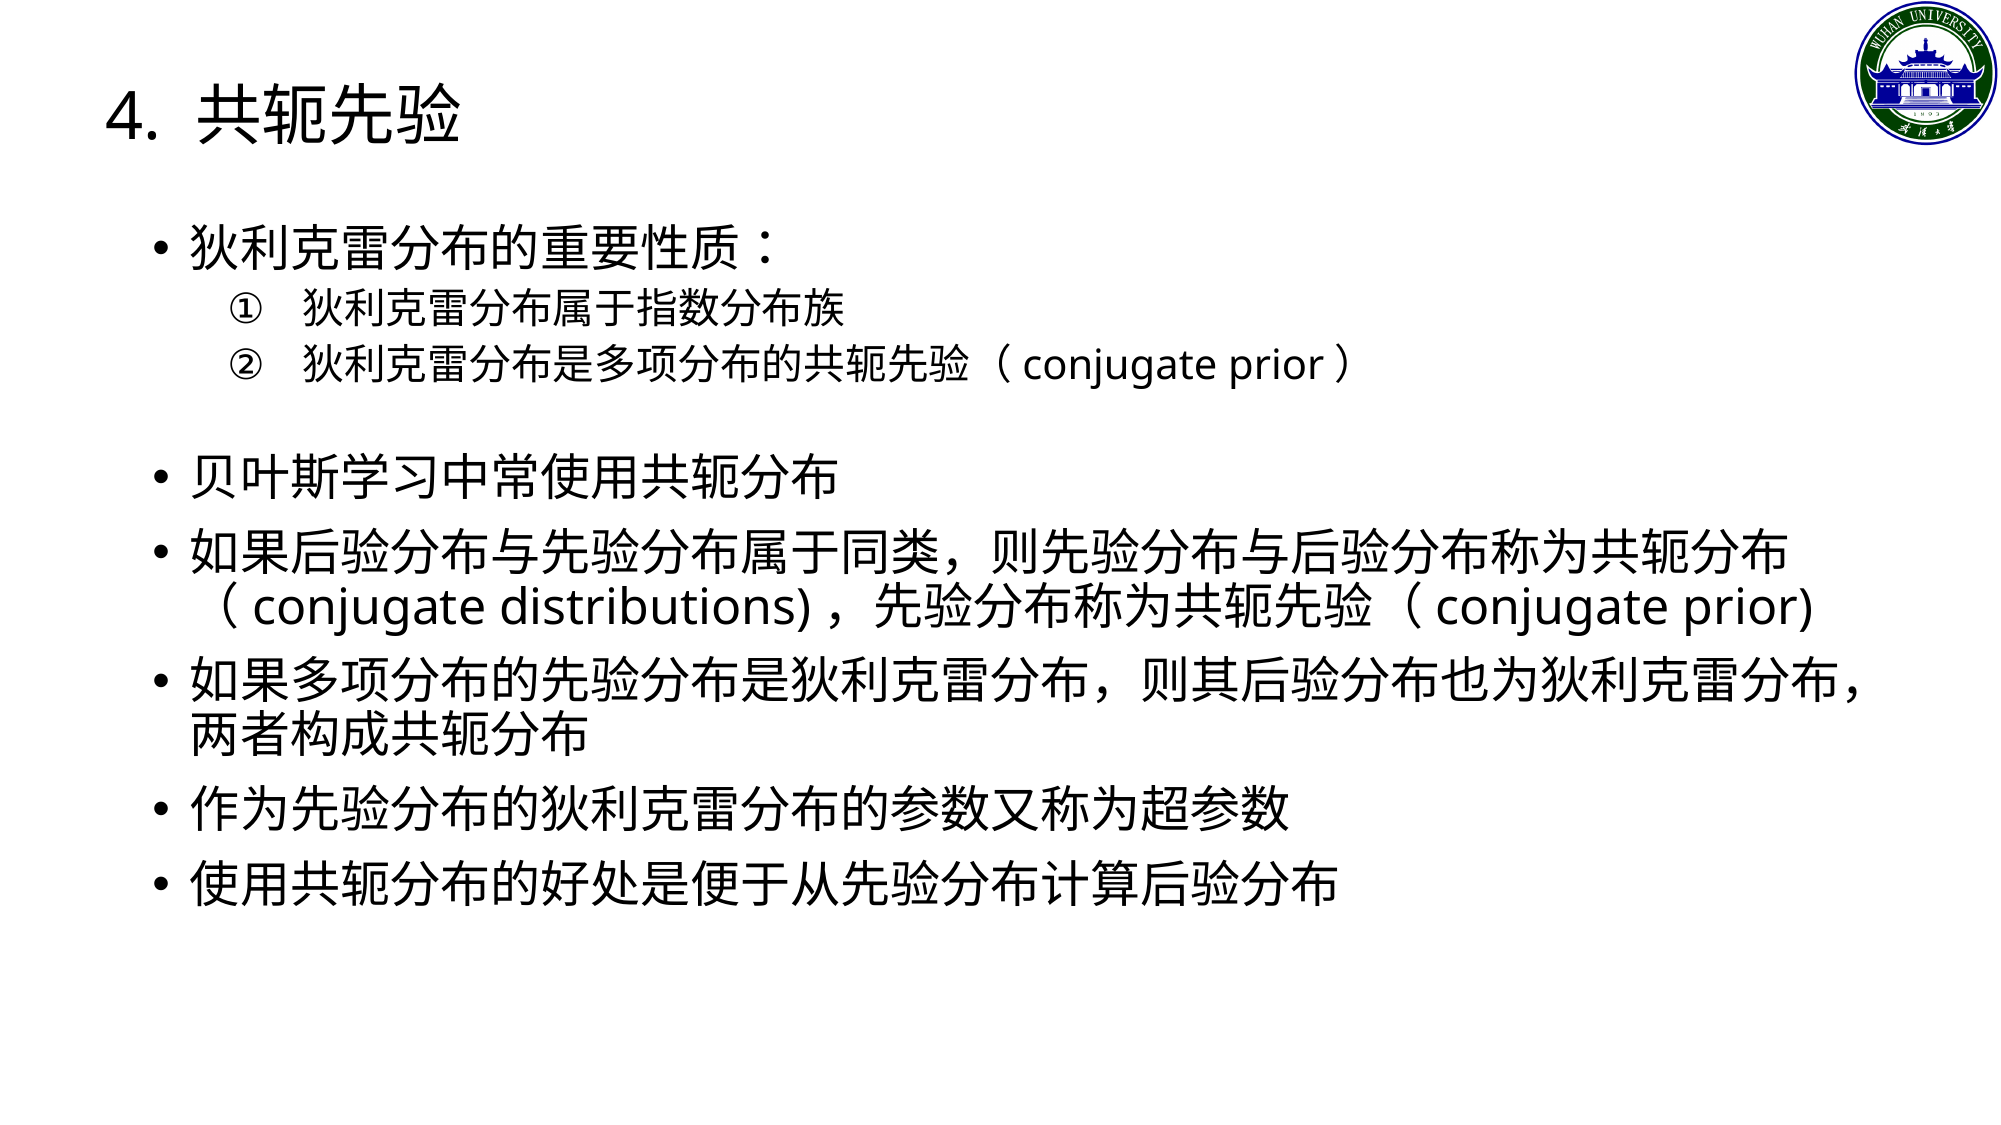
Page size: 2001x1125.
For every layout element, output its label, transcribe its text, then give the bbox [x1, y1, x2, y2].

title 4. 共轭先验 [90, 57, 1816, 179]
picture [1853, 0, 2000, 147]
list 狄利克雷分布的重要性质： 狄利克雷分布属于指数分布族 狄利克雷分布是多项分布的共轭先验（conjugate prior） 贝叶斯学习中常使用共轭分布 如果后验分布与先验分布属于同类，则先验分布与后验分布称为共轭分布（conjugate distributions)，先验分布称为共轭先验（conjugate prior) 如果多项分布的先验分布是狄利克雷分布，则其后验分布也为狄利克雷分布，两者构成共轭分布 作为先验分布的狄利克雷分布的参数又称为超参数 使用共轭分布的好处是便于从先验分布计算后验分布 [137, 215, 1863, 1014]
